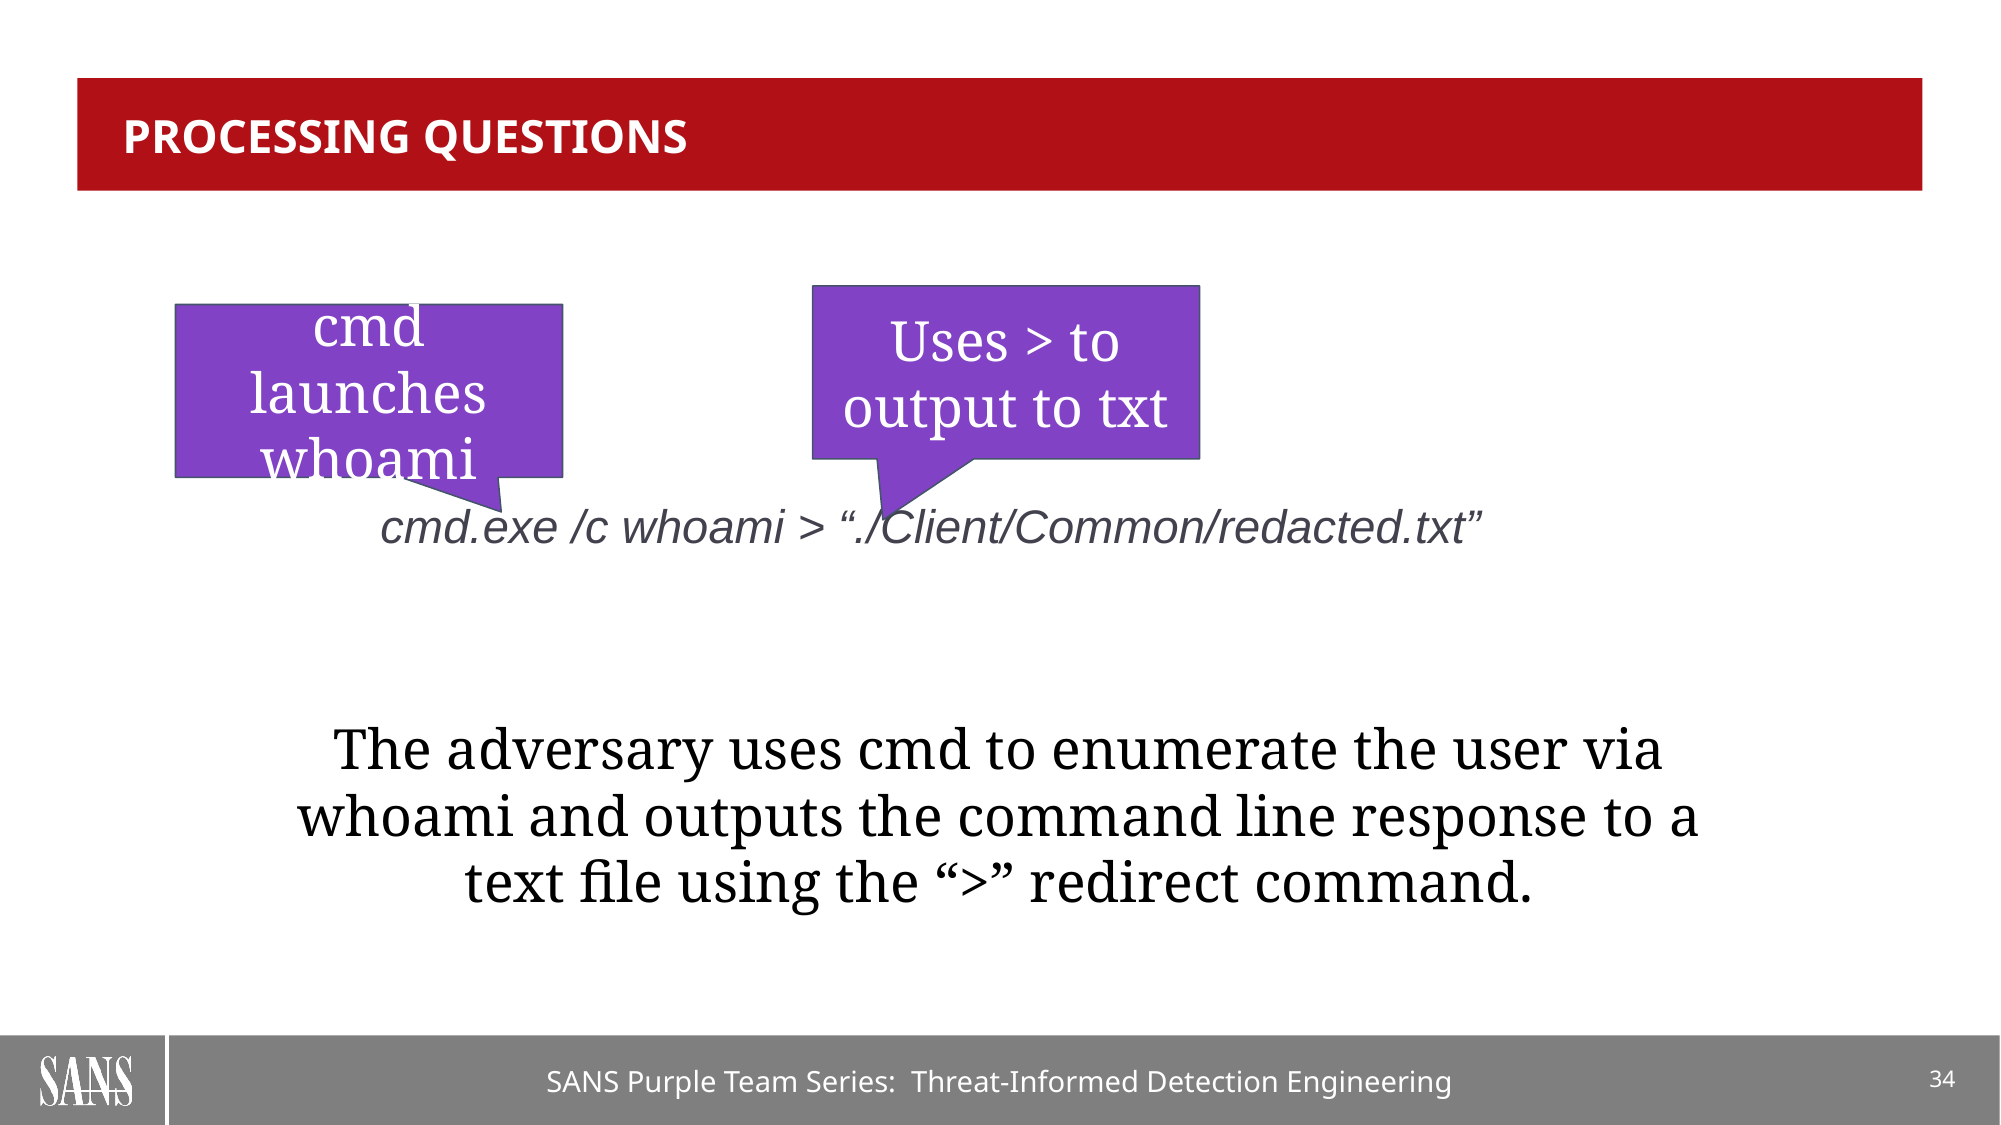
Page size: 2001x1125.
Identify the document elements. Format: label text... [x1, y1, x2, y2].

text_box The adversary uses cmd to enumerate the user via whoami and outputs the command line response to a text file using the “>” redirect command. [271, 694, 1729, 934]
text_box Uses > to output to txt [812, 285, 1200, 520]
text_box cmd launches whoami [175, 304, 563, 512]
list cmd.exe /c whoami > “./Client/Common/redacted.txt” cmd launches whoami cmd cmd launches whoami launches whoami [0, 482, 1864, 602]
title Processing questions [107, 76, 1893, 190]
